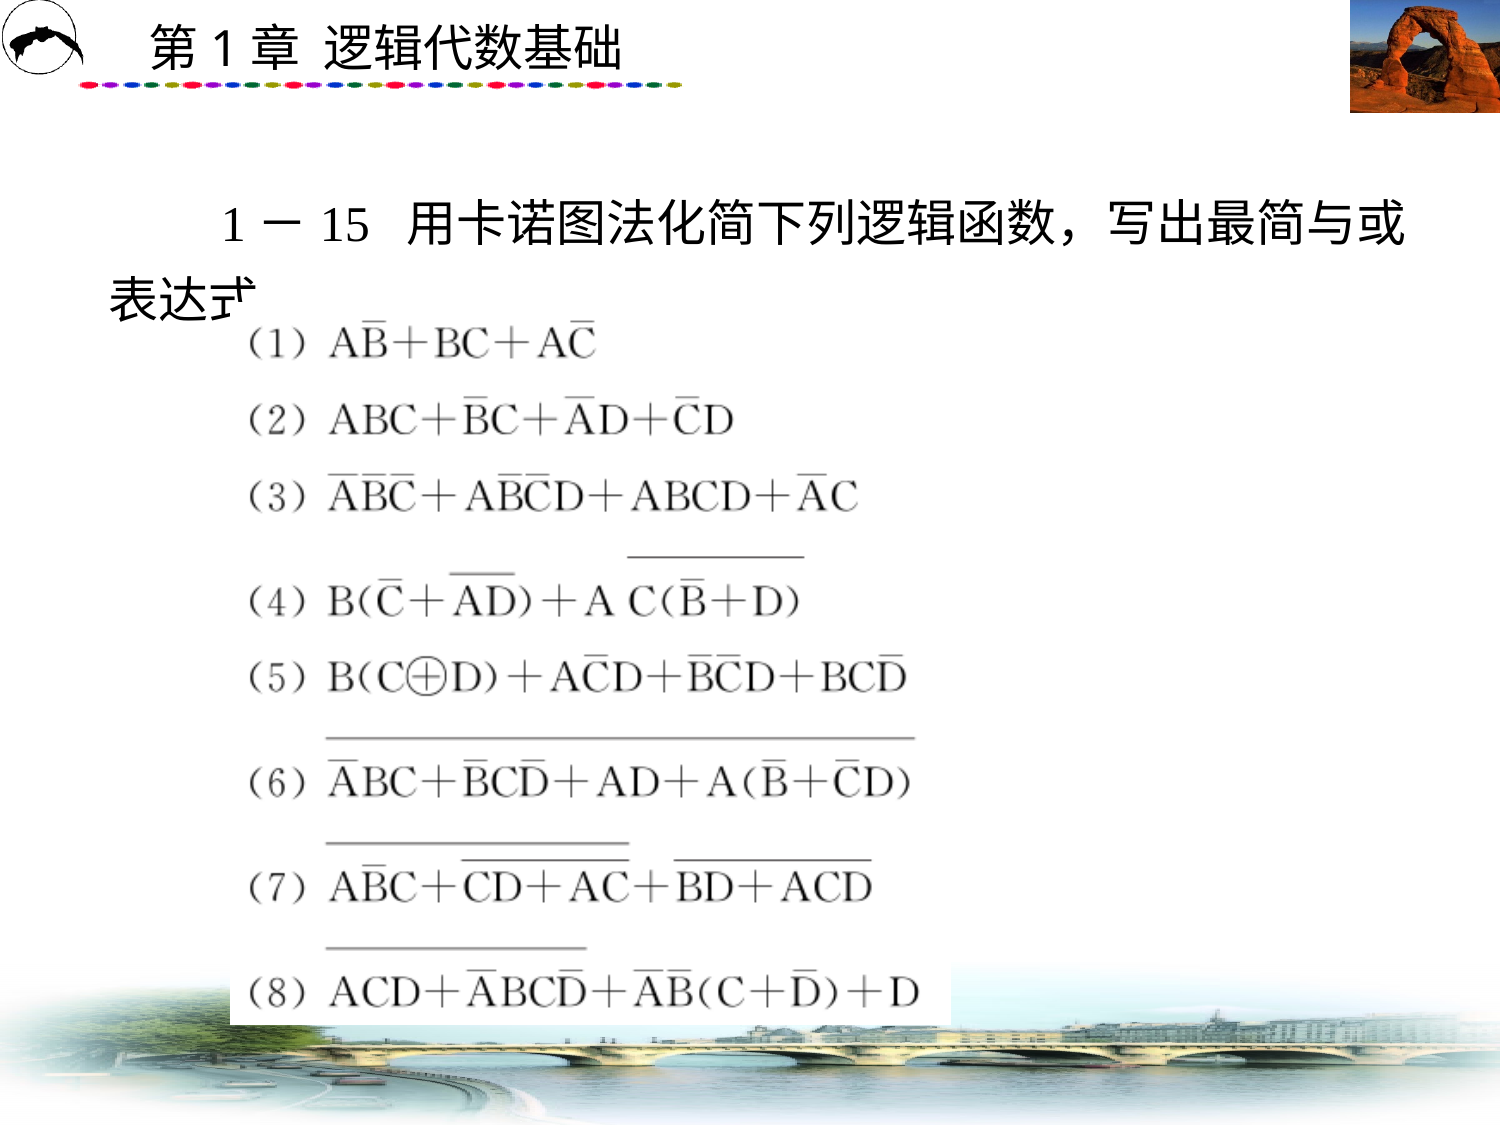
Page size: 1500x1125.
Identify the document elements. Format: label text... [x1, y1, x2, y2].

picture [0, 302, 1500, 1125]
title 1－15 用卡诺图法化简下列逻辑函数，写出最简与或表达式。 [93, 87, 1426, 1013]
picture [74, 78, 691, 91]
picture [1350, 0, 1500, 113]
picture [0, 0, 100, 75]
